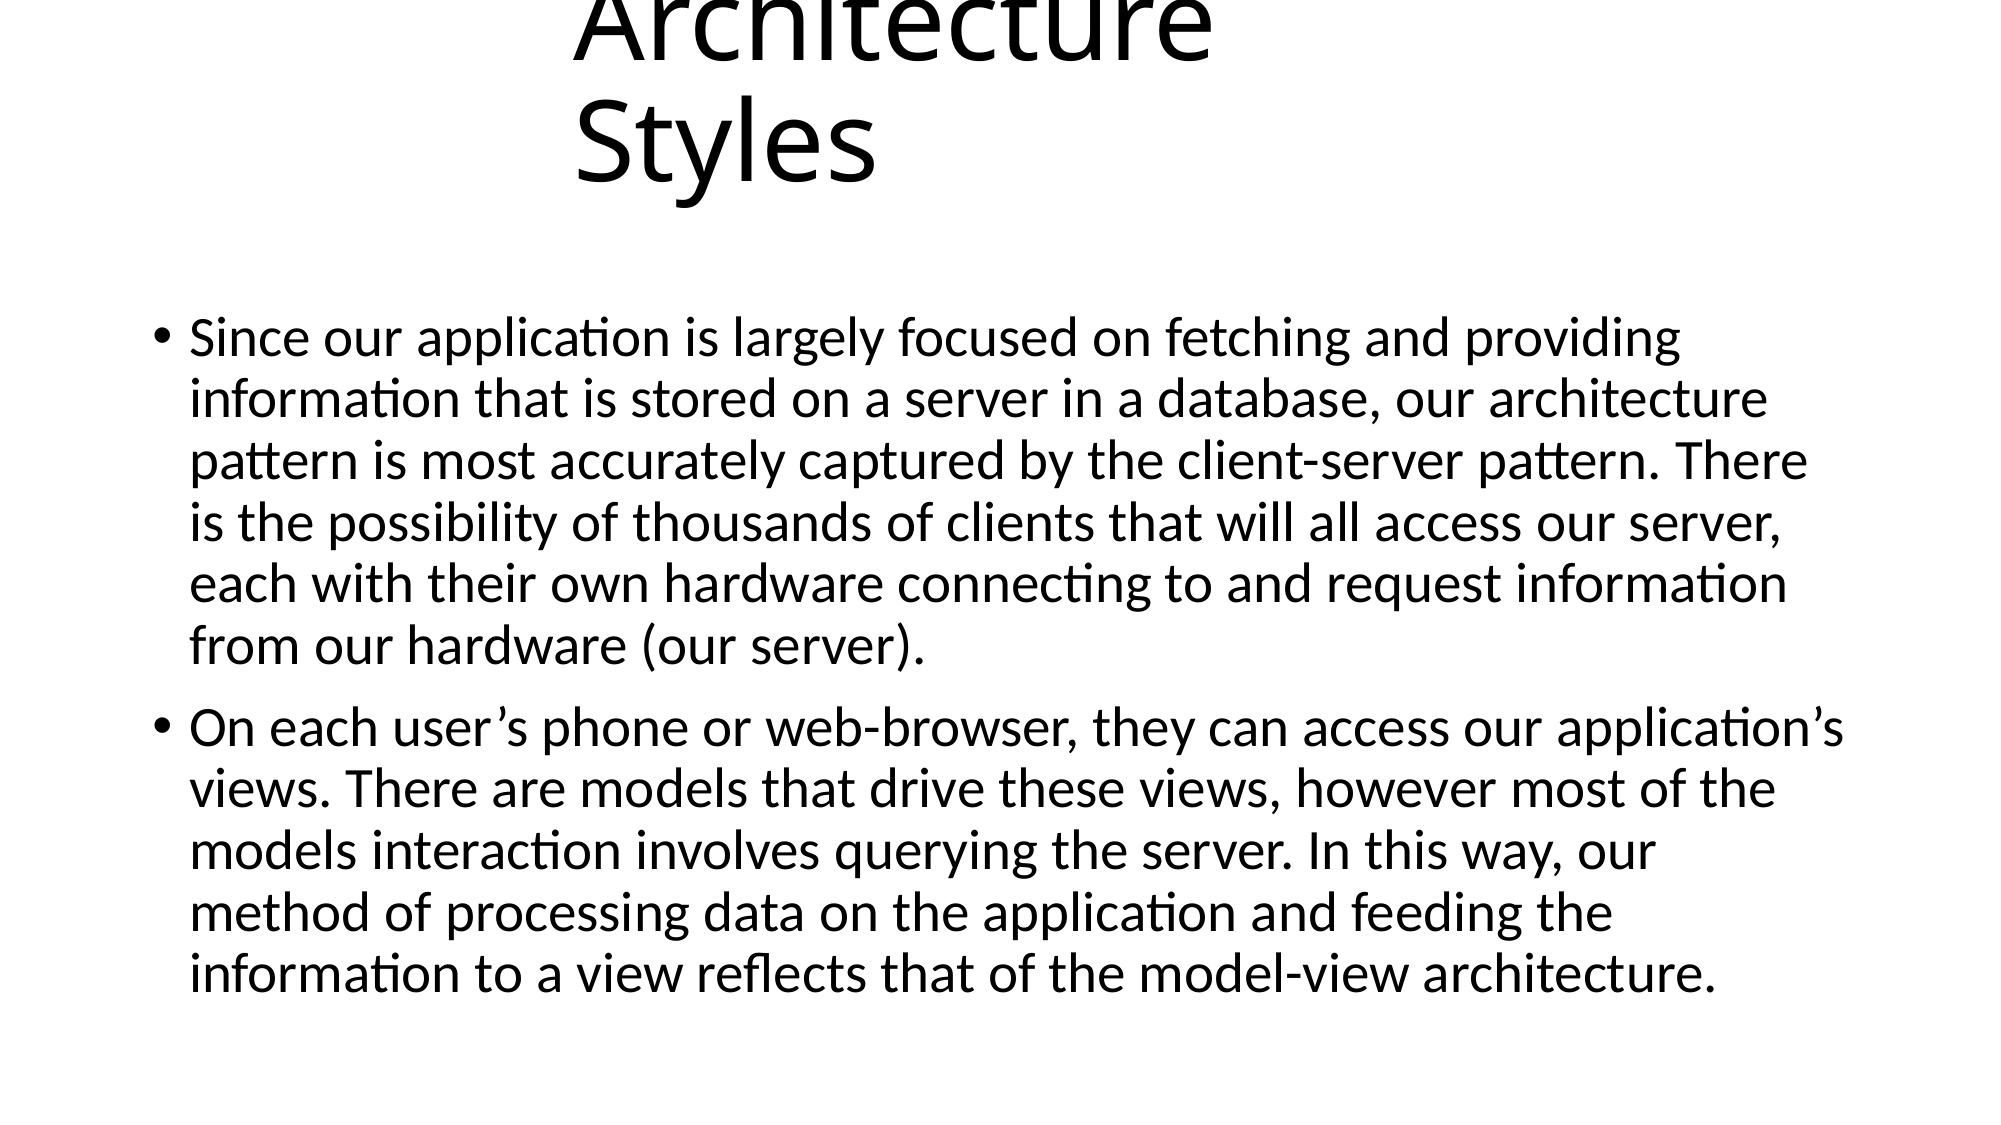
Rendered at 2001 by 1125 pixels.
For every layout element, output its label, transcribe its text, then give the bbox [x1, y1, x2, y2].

text_box Architecture Styles [558, 7, 1442, 161]
list Since our application is largely focused on fetching and providing information that is stored on a server in a database, our architecture pattern is most accurately captured by the client-server pattern. There is the possibility of thousands of clients that will all access our server, each with their own hardware connecting to and request information from our hardware (our server). On each user’s phone or web-browser, they can access our application’s views. There are models that drive these views, however most of the models interaction involves querying the server. In this way, our method of processing data on the application and feeding the information to a view reflects that of the model-view architecture. [137, 299, 1863, 1014]
